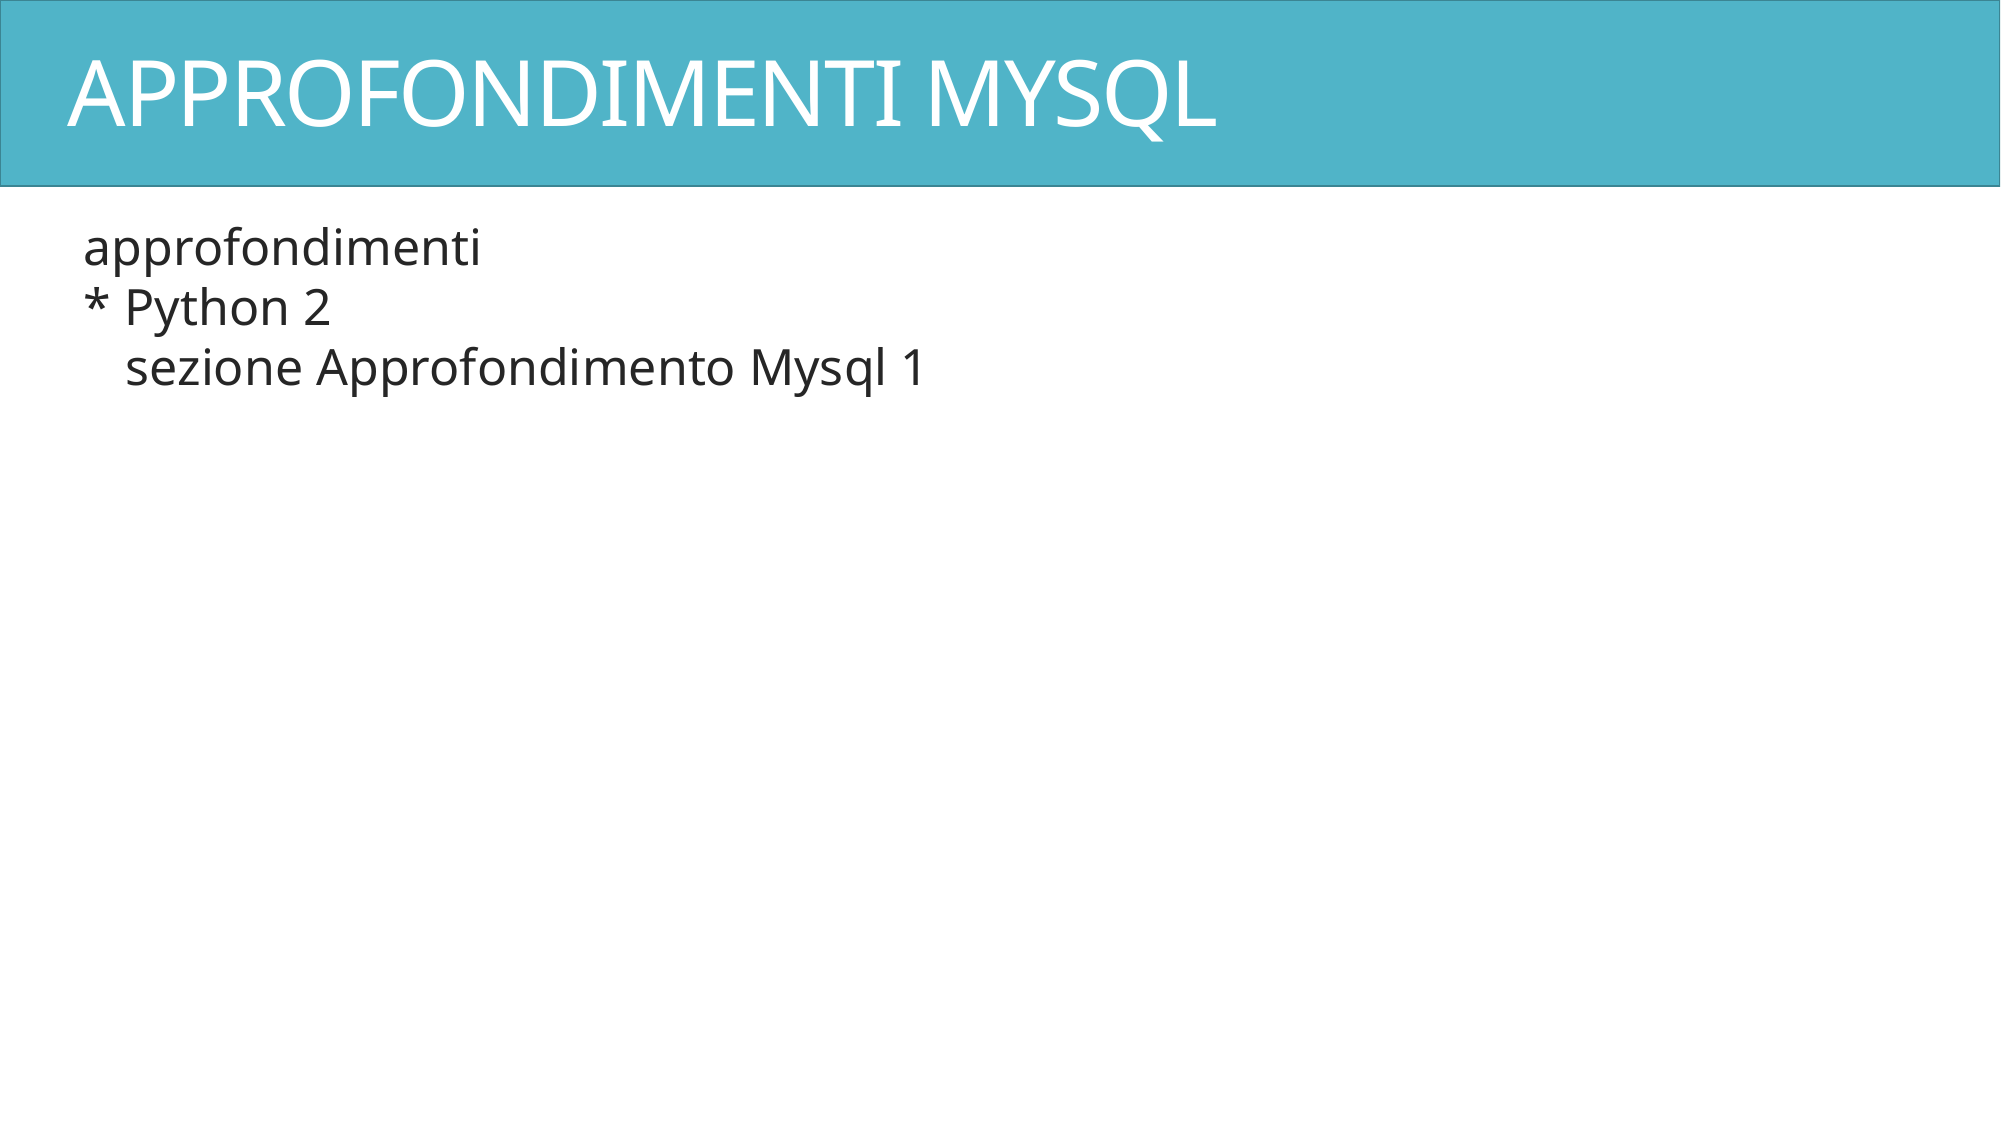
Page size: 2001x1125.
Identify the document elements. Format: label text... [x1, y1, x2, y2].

list approfondimenti * Python 2 sezione Approfondimento Mysql 1 [53, 207, 1949, 1084]
title APPROFONDIMENTI MYSQL [52, 21, 1950, 176]
